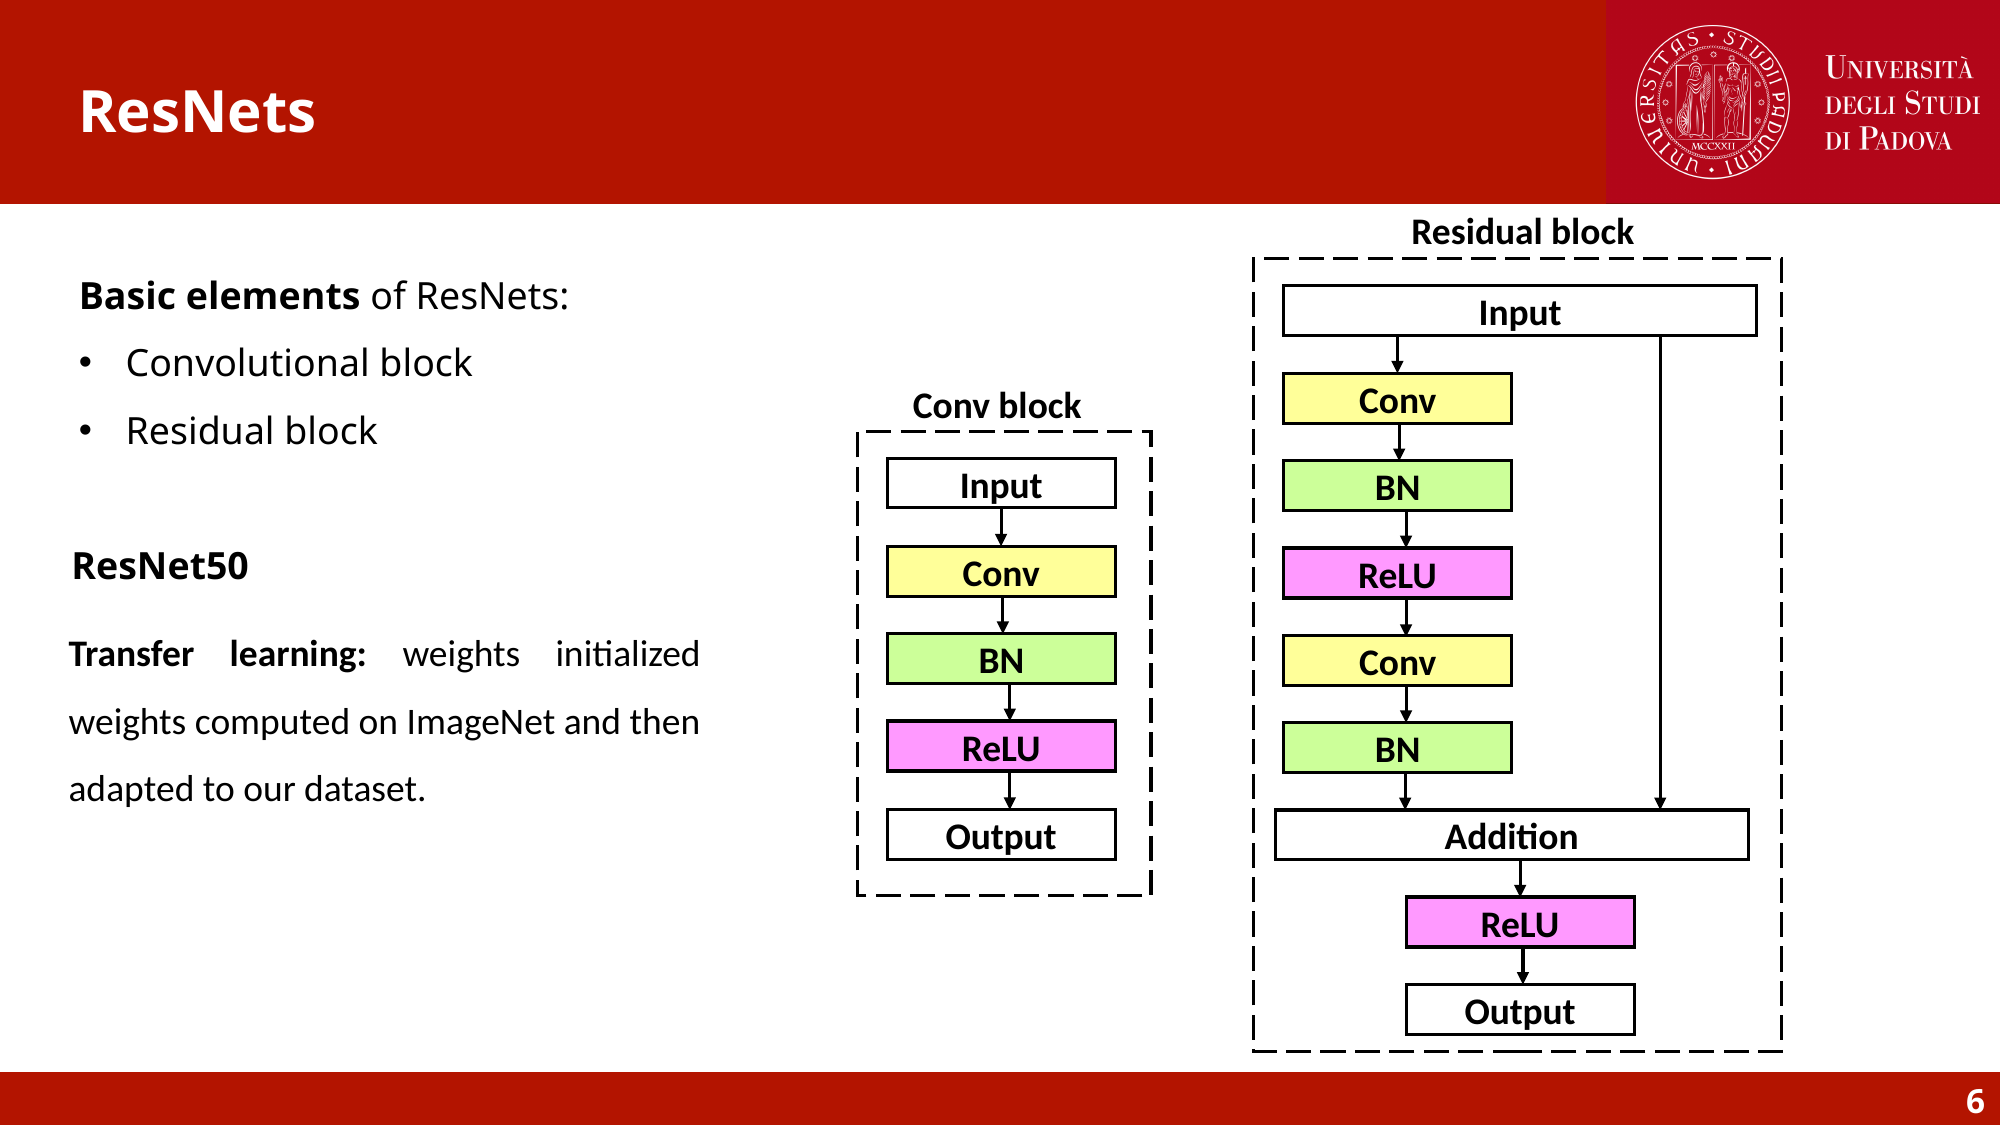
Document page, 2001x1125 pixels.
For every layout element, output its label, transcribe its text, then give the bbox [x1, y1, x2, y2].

text_box [856, 433, 1152, 897]
picture [1606, 0, 2000, 204]
text_box [1253, 258, 1783, 1052]
text_box Conv block [1036, 373, 1170, 433]
text_box Basic elements of ResNets: Convolutional block Residual block [63, 241, 1036, 460]
text_box ResNet50 [56, 512, 851, 595]
text_box 6 [0, 1072, 2000, 1125]
text_box Residual block [1351, 199, 1695, 260]
text_box [0, 0, 1606, 204]
text_box Transfer learning: weights initialized weights computed on ImageNet and then adapted to our dataset. [53, 599, 716, 817]
text_box ResNets [63, 31, 1312, 152]
